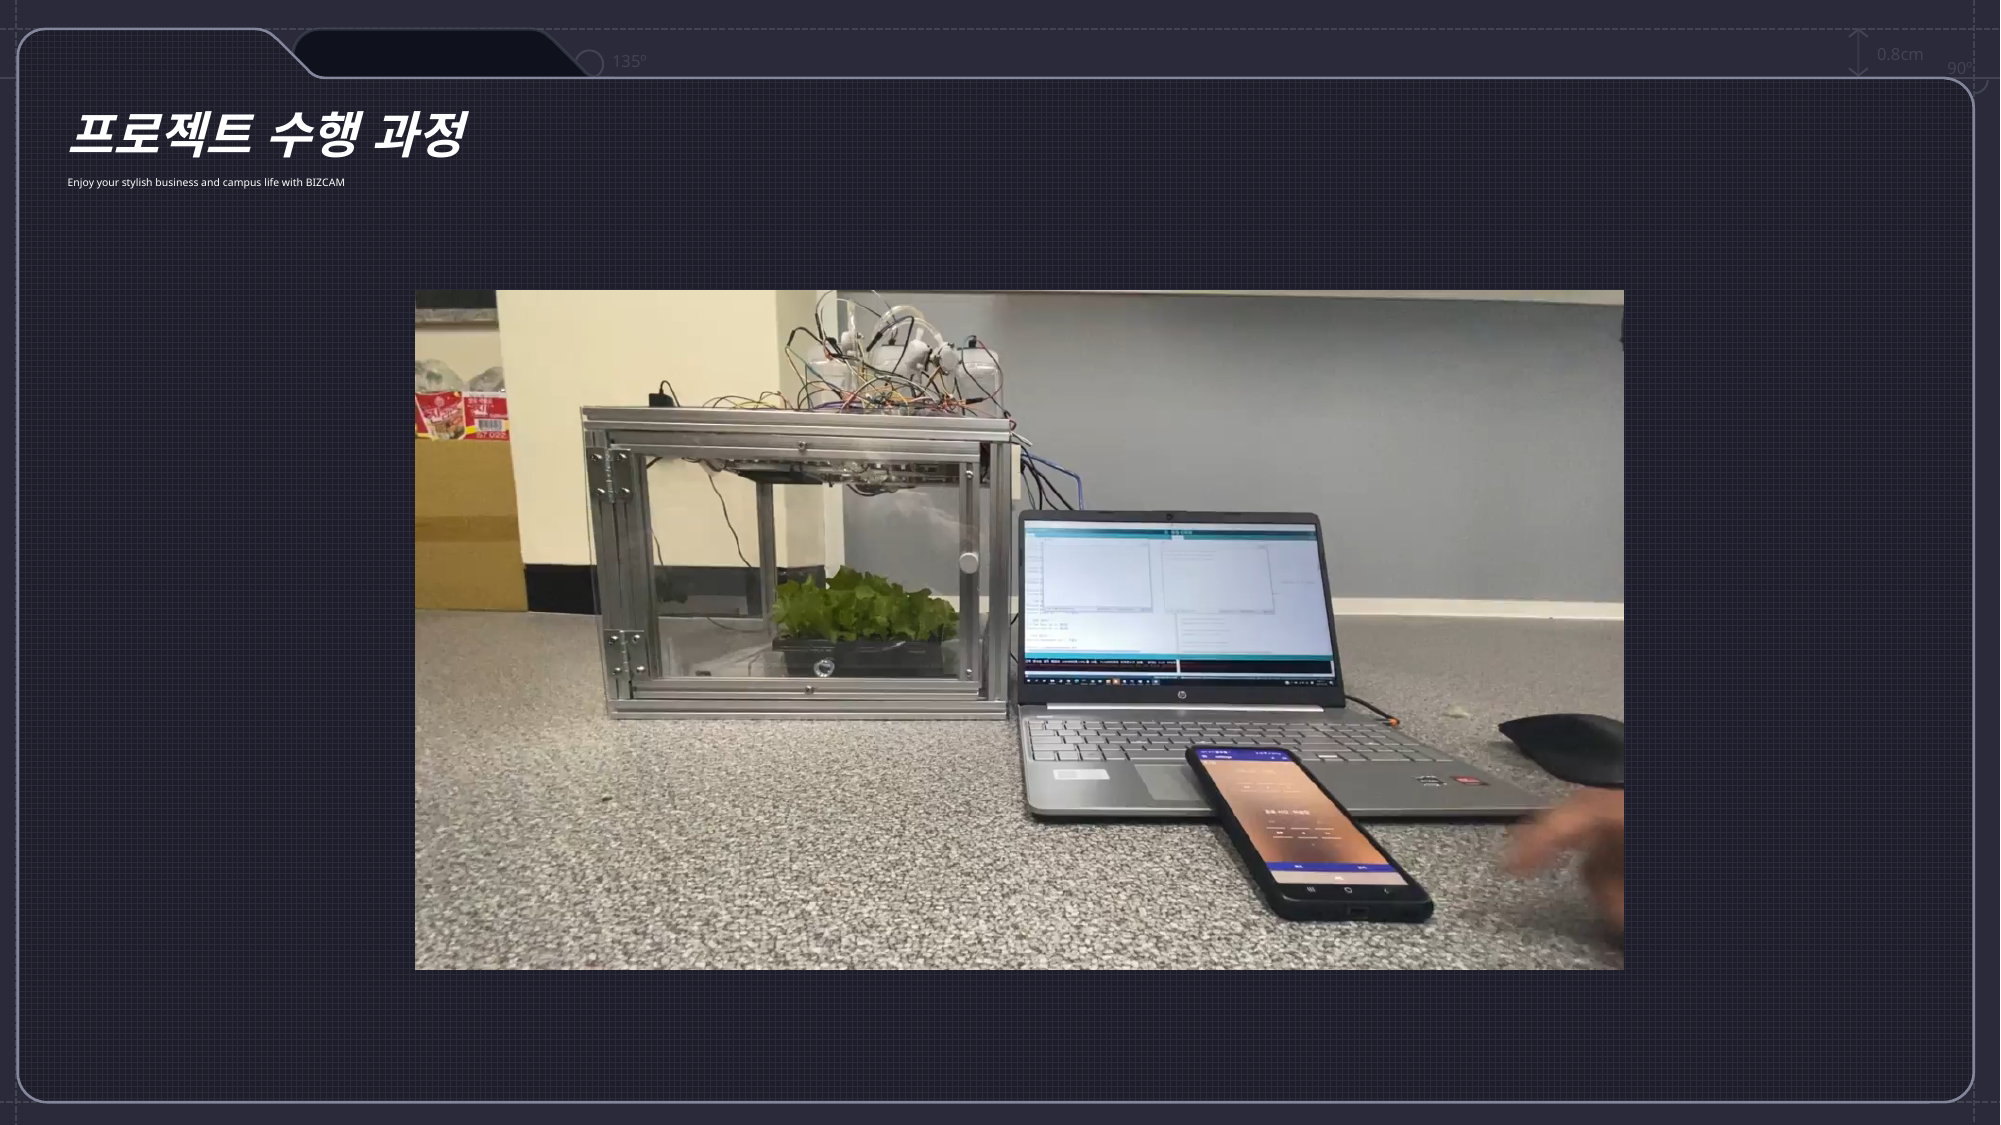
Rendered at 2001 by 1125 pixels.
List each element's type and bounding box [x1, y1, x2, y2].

text_box [0, 0, 2000, 1125]
text_box [414, 289, 1625, 971]
